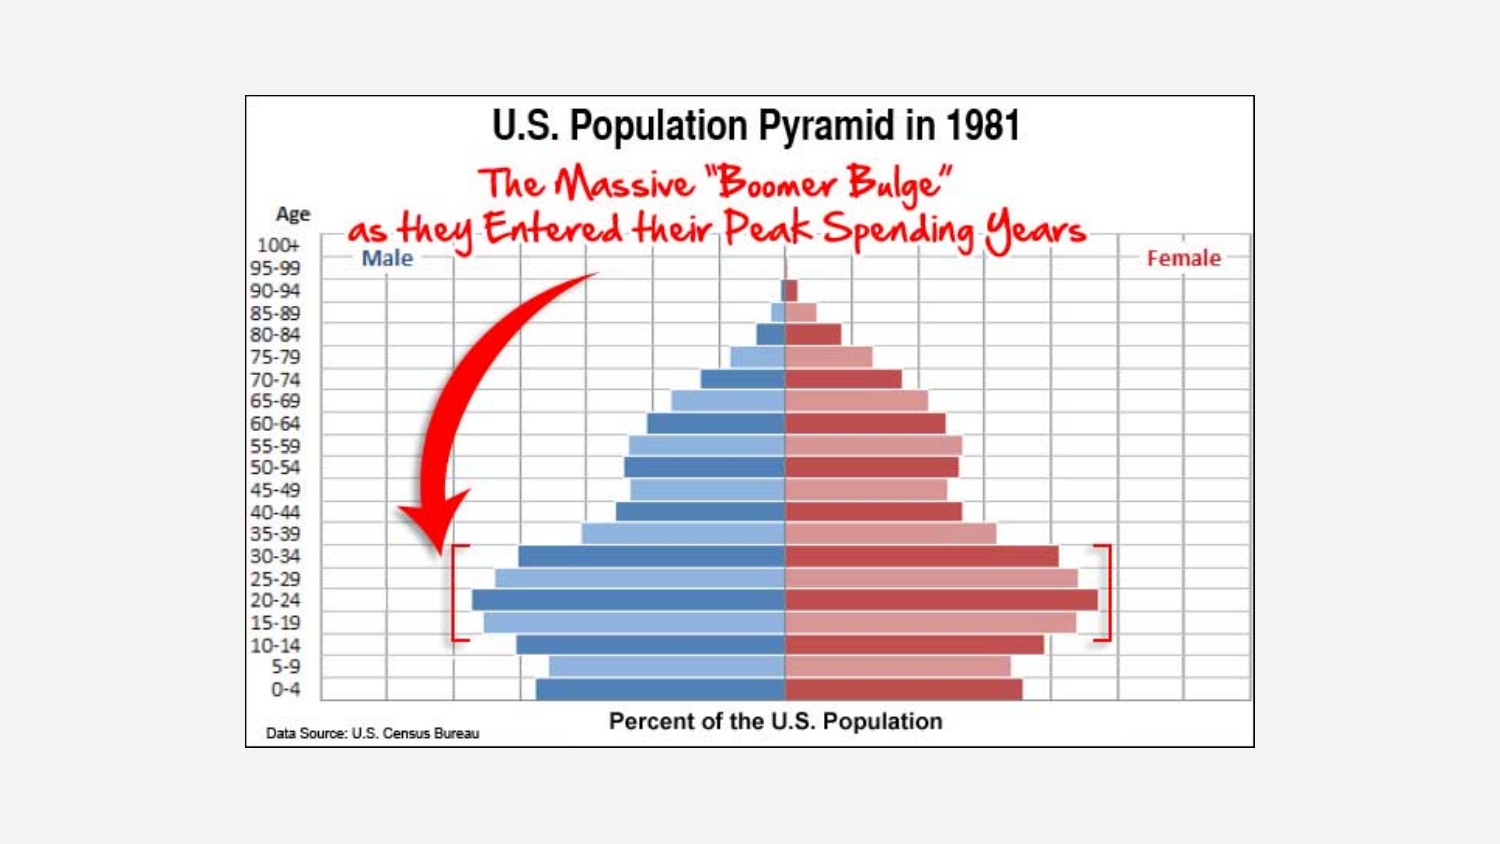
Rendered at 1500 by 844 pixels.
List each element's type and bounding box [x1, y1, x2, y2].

picture [245, 95, 1255, 749]
